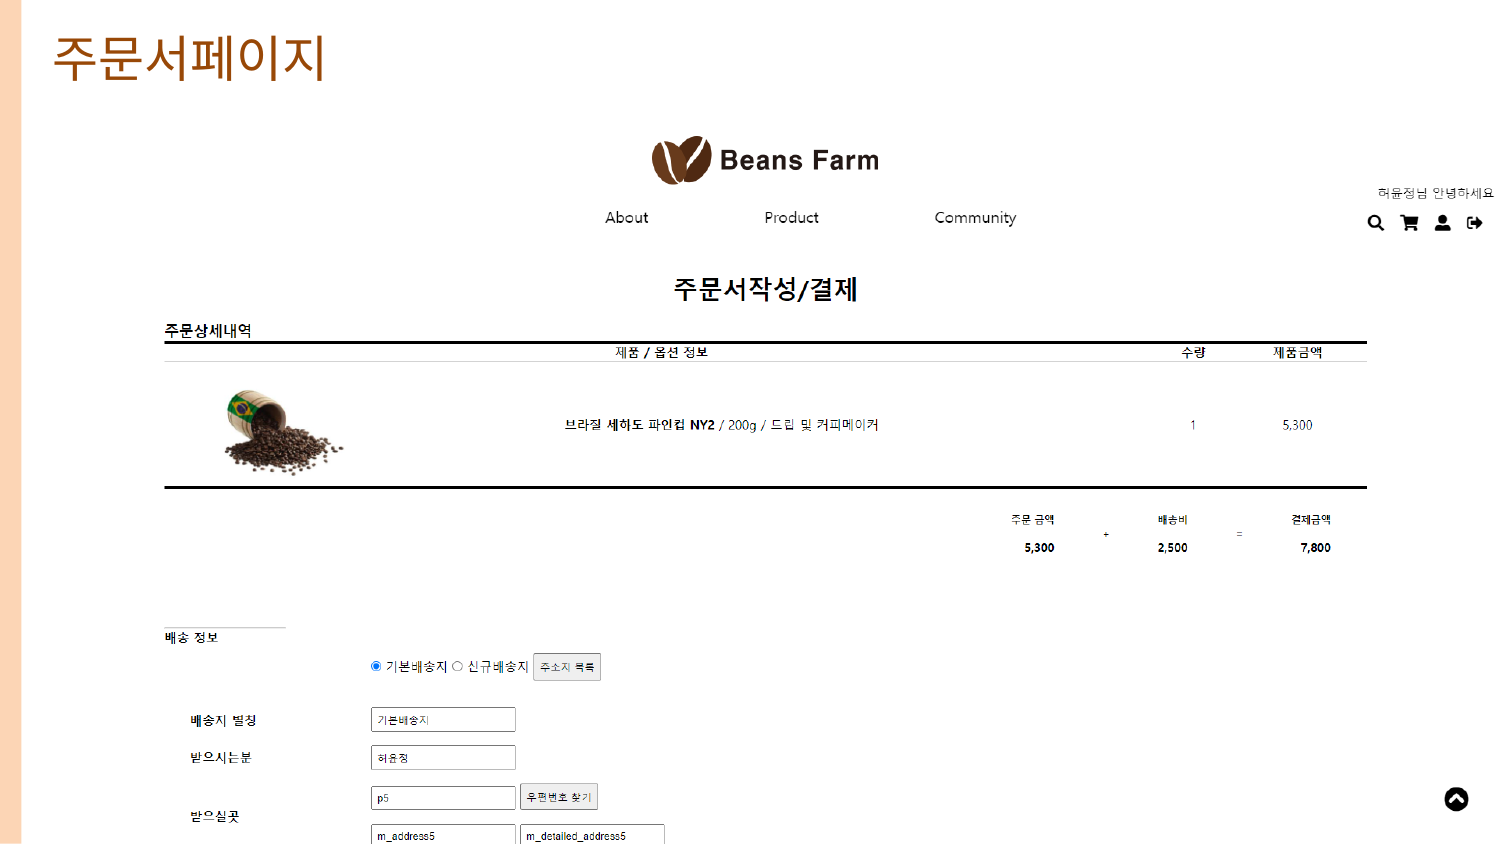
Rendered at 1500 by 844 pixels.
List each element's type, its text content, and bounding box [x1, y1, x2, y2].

text_box [0, 0, 23, 844]
picture [33, 134, 1499, 844]
text_box 주문서페이지 [38, 20, 344, 95]
